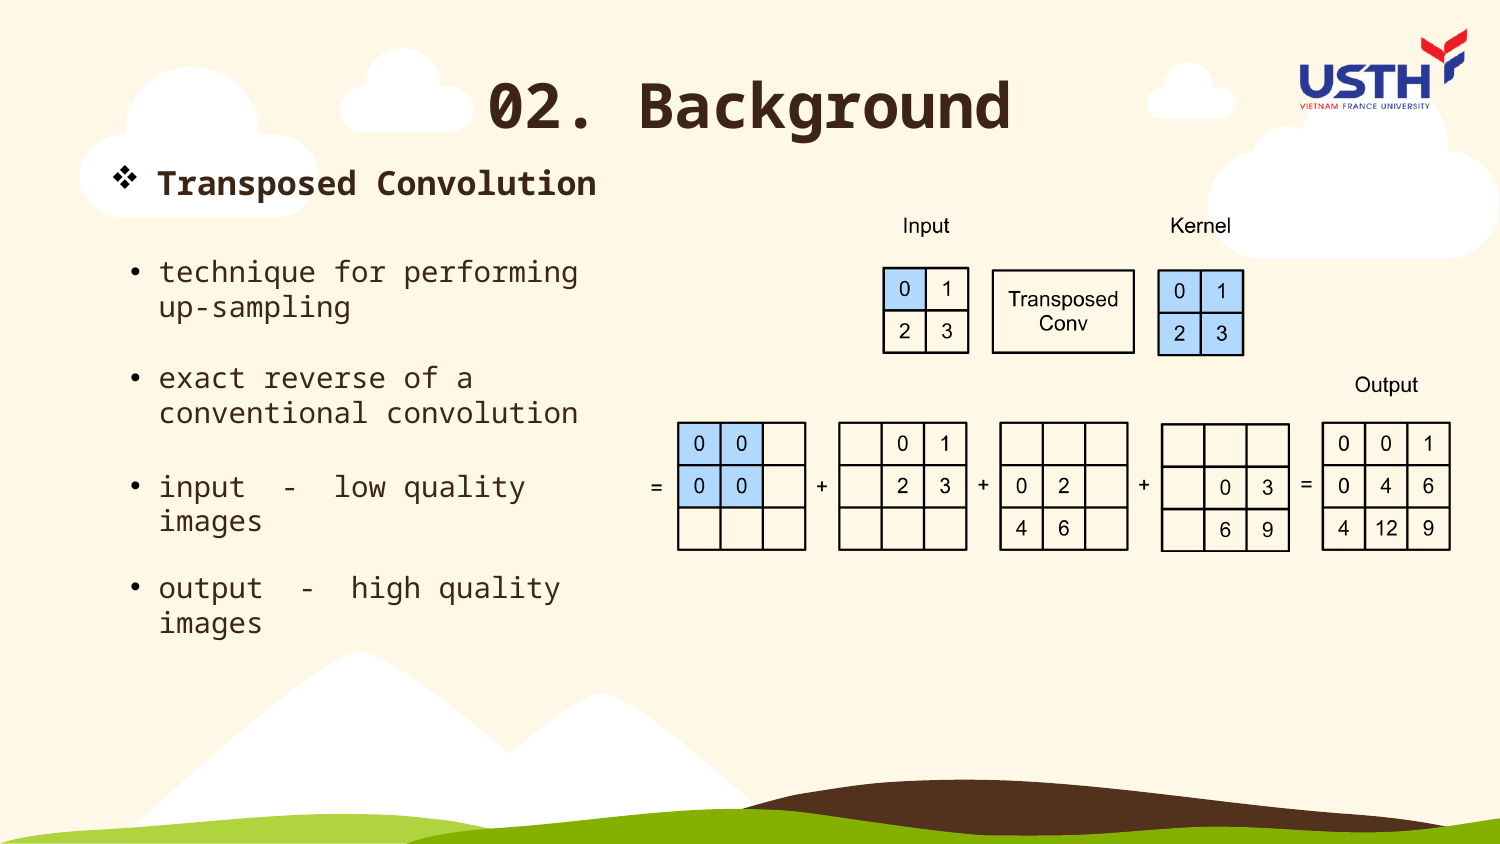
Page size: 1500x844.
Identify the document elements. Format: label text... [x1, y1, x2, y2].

text_box input - low quality images [115, 460, 632, 546]
picture [637, 202, 1454, 553]
text_box Transposed Convolution [94, 161, 823, 203]
text_box technique for performing up-sampling [115, 246, 632, 331]
text_box exact reverse of a conventional convolution [115, 352, 632, 437]
title 02. Background [360, 68, 1140, 139]
picture [1290, 19, 1474, 118]
text_box output - high quality images [115, 561, 642, 647]
